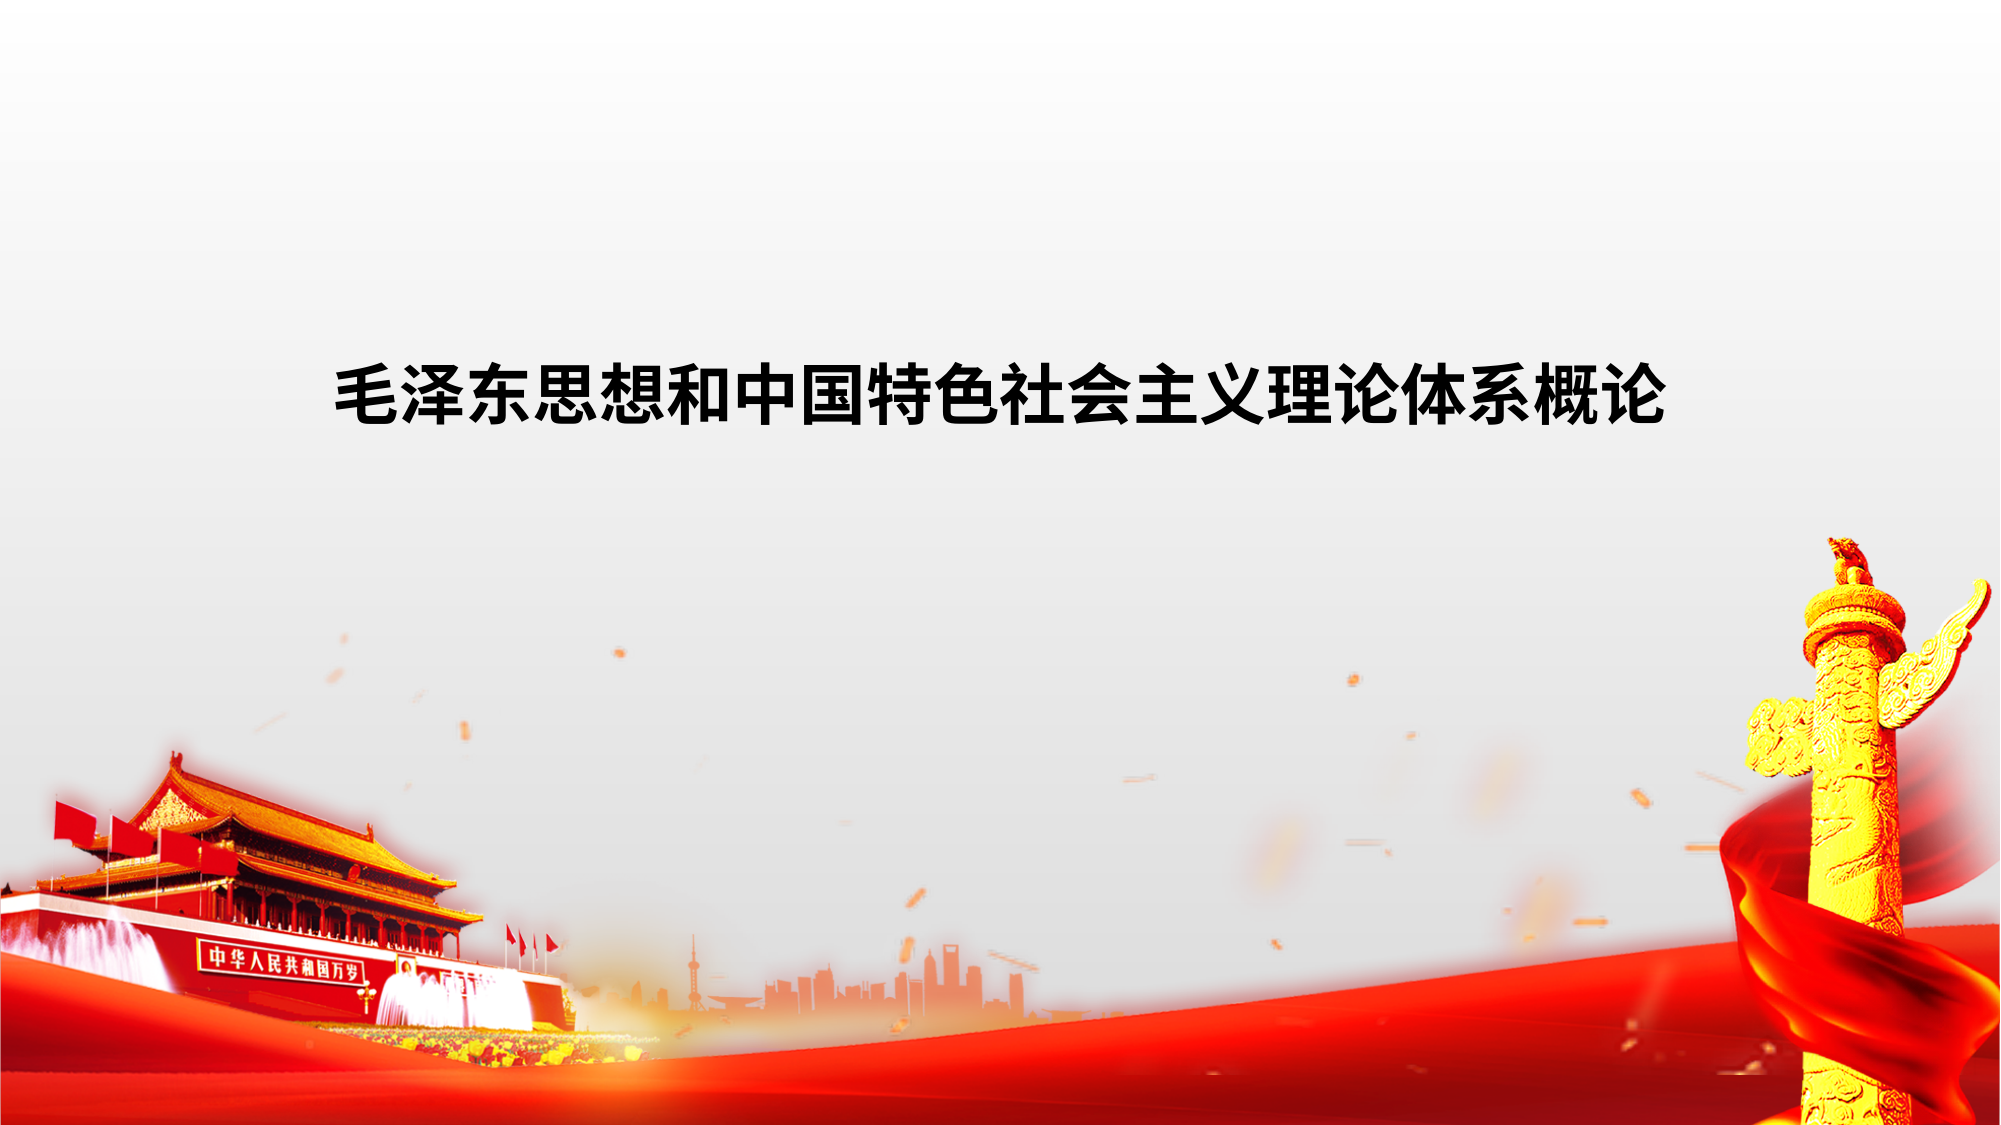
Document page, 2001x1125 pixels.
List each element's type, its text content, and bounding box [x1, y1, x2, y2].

text_box 毛泽东思想和中国特色社会主义理论体系概论 [73, 305, 1926, 441]
picture [0, 518, 2001, 1125]
